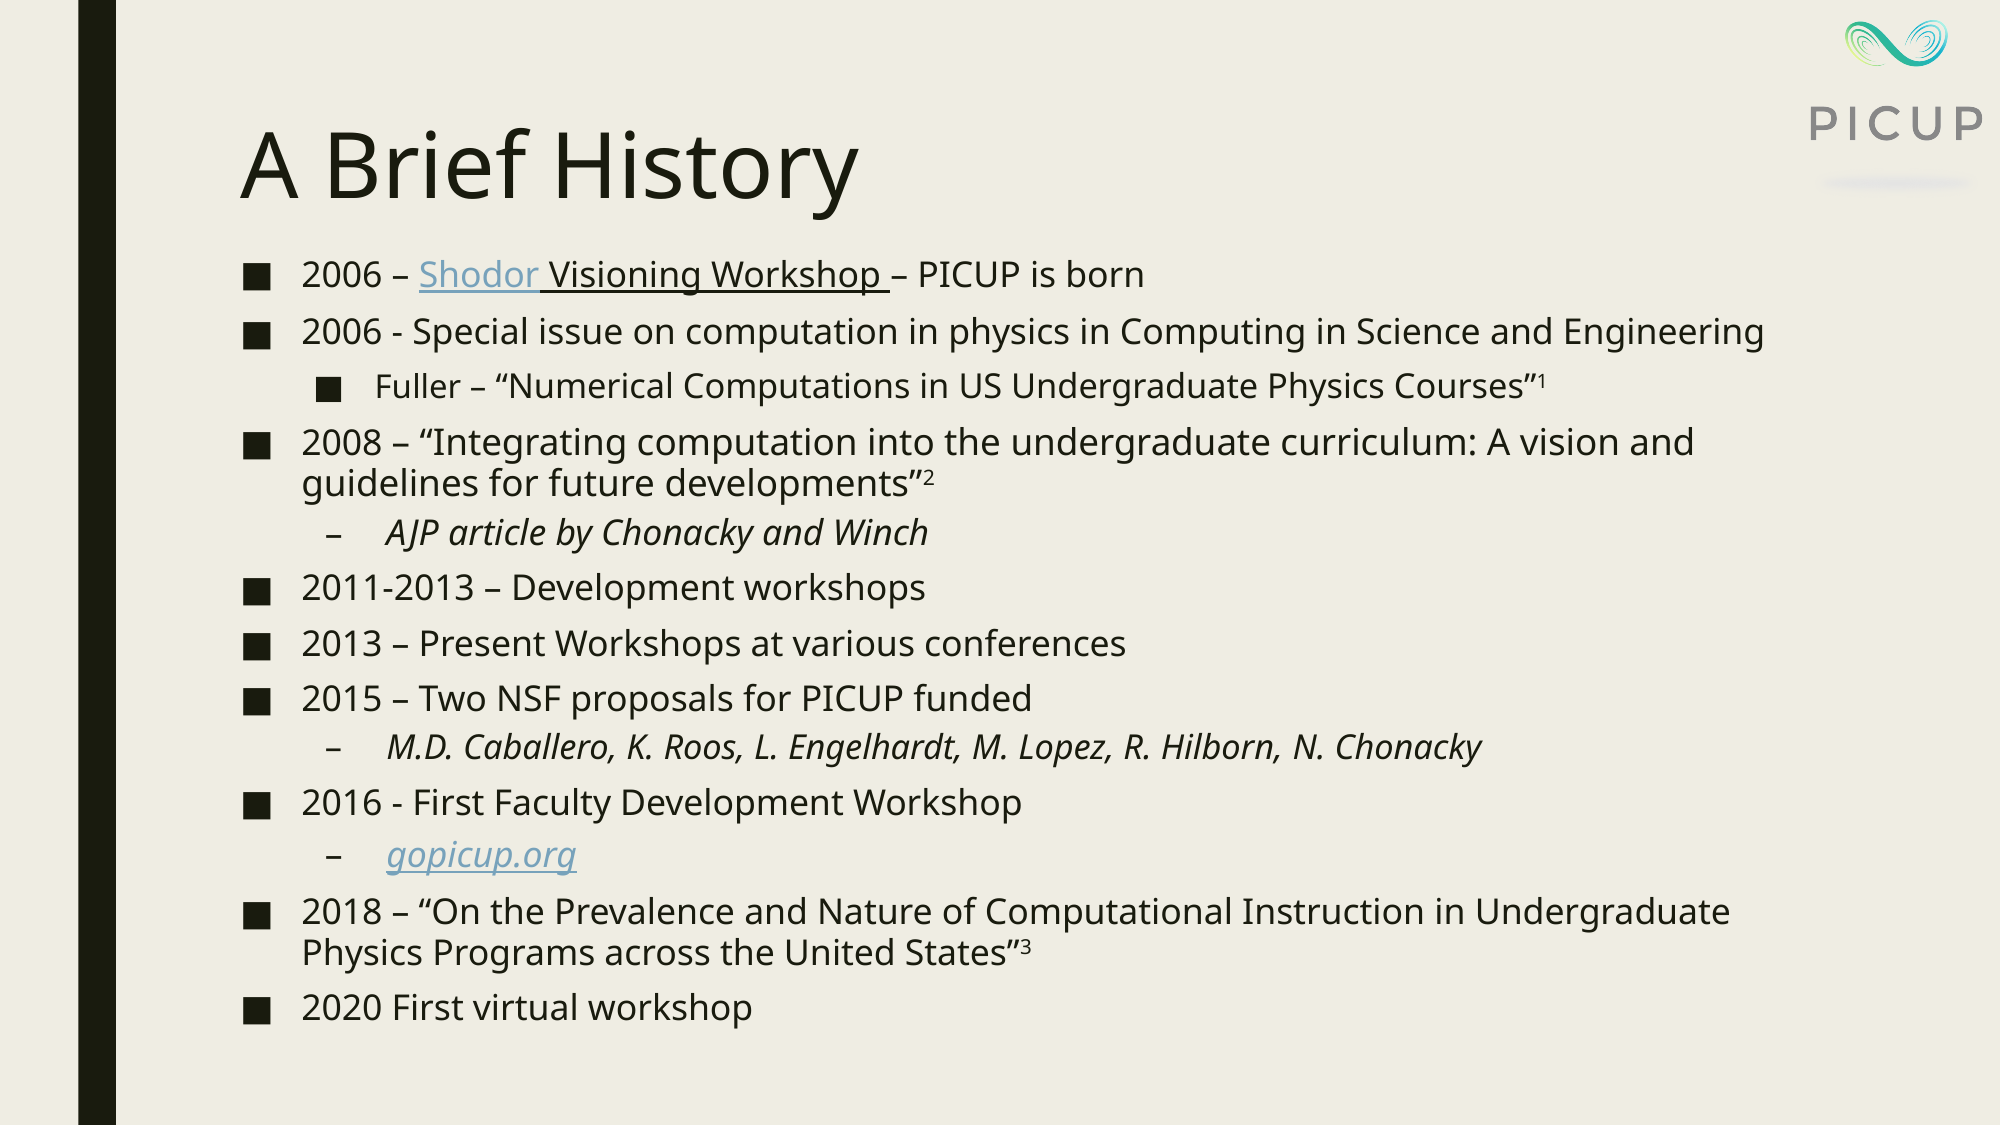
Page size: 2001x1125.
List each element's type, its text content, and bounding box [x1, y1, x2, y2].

list 2006 – Shodor Visioning Workshop – PICUP is born 2006 - Special issue on computation in physics in Computing in Science and Engineering Fuller – “Numerical Computations in US Undergraduate Physics Courses”1 2008 – “Integrating computation into the undergraduate curriculum: A vision and guidelines for future developments”2 AJP article by Chonacky and Winch 2011-2013 – Development workshops 2013 – Present Workshops at various conferences 2015 – Two NSF proposals for PICUP funded M.D. Caballero, K. Roos, L. Engelhardt, M. Lopez, R. Hilborn, N. Chonacky 2016 - First Faculty Development Workshop gopicup.org 2018 – “On the Prevalence and Nature of Computational Instruction in Undergraduate Physics Programs across the United States”3 2020 First virtual workshop [225, 244, 1800, 1081]
picture [1755, 0, 2000, 245]
title A Brief History [225, 112, 1755, 244]
